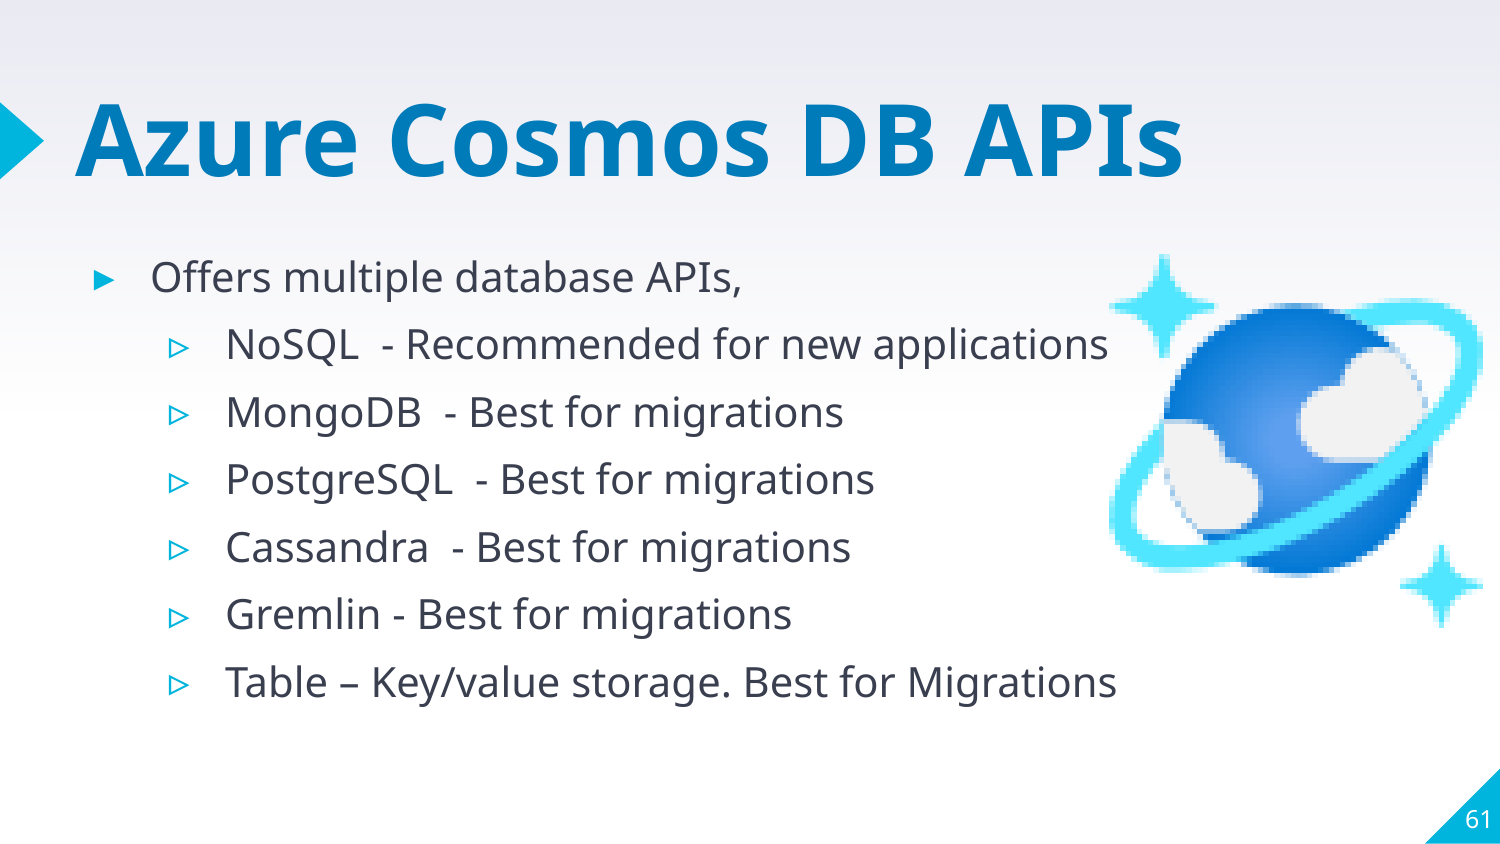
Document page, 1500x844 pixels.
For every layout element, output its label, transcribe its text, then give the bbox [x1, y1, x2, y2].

list Offers multiple database APIs, NoSQL - Recommended for new applications MongoDB - Best for migrations PostgreSQL - Best for migrations Cassandra - Best for migrations Gremlin - Best for migrations Table – Key/value storage. Best for Migrations [75, 245, 1151, 712]
slide_number 61 [1418, 760, 1494, 838]
title Azure Cosmos DB APIs [75, 99, 1460, 245]
picture [1098, 243, 1494, 639]
